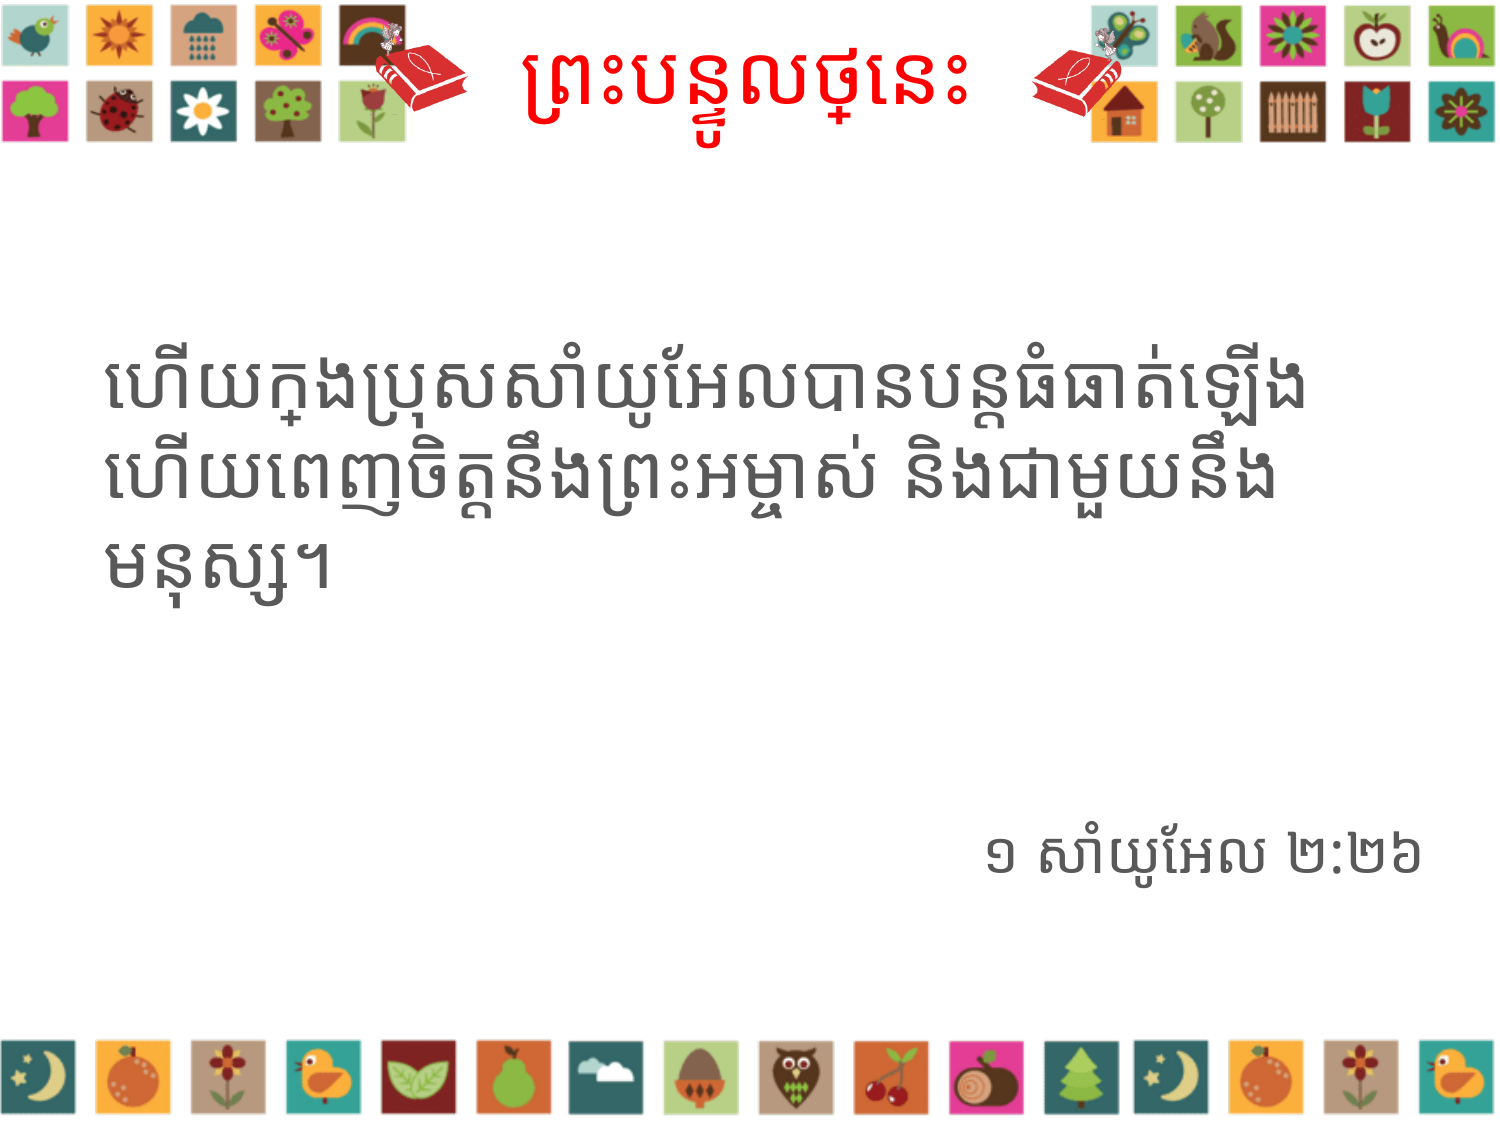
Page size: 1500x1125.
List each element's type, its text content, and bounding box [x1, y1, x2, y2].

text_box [0, 1028, 1500, 1118]
text_box ហើយ​ក្មេង​ប្រុស​សាំយូអែល​បាន​បន្ត​ធំធាត់​ឡើង ហើយ​ពេញ​ចិត្ត​នឹង​ព្រះអម្ចាស់ និង​ជា​មួយ​នឹង​មនុស្ស។ [88, 326, 1436, 611]
text_box ១ សាំយូអែល ២:២៦ [808, 807, 1441, 893]
text_box ព្រះបន្ទូលថ្ងៃនេះ [425, 13, 1077, 129]
picture [0, 3, 501, 150]
picture [999, 3, 1500, 150]
